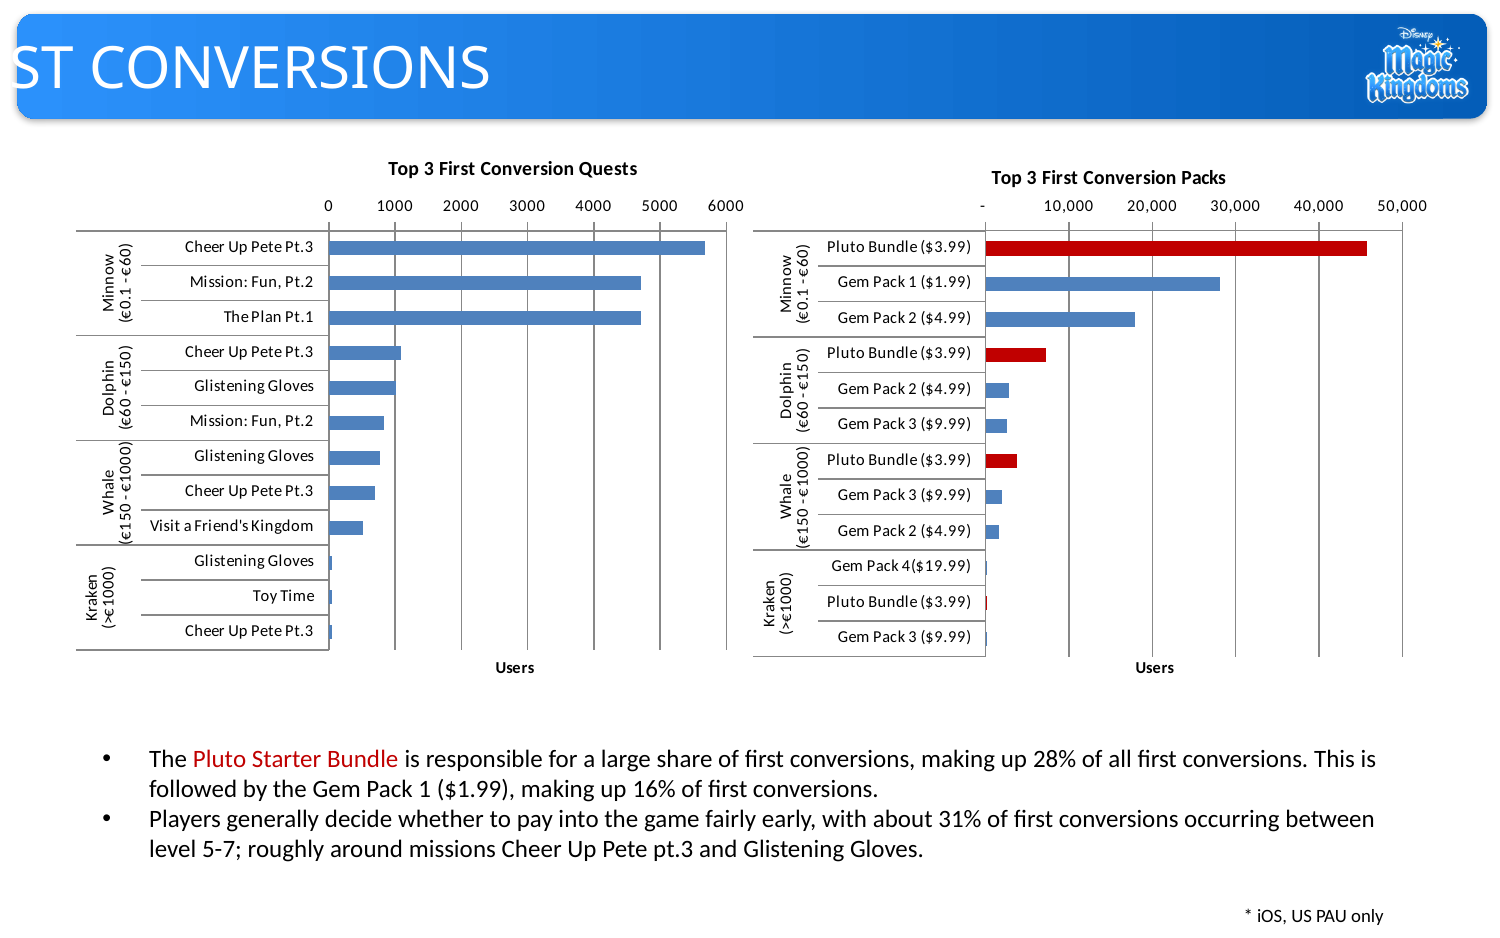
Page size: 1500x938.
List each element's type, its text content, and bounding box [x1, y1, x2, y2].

text_box FIRST CONVERSIONS [0, 23, 507, 109]
text_box [18, 12, 1348, 120]
text_box The Pluto Starter Bundle is responsible for a large share of first conversions, making up 28% of all first conversions. This is followed by the Gem Pack 1 ($1.99), making up 16% of first conversions. Players generally decide whether to pay into the game fairly early, with about 31% of first conversions occurring between level 5-7; roughly around missions Cheer Up Pete pt.3 and Glistening Gloves. [87, 735, 1438, 870]
picture [1347, 13, 1488, 119]
text_box * iOS, US PAU only [1228, 896, 1467, 934]
chart [74, 143, 1452, 695]
